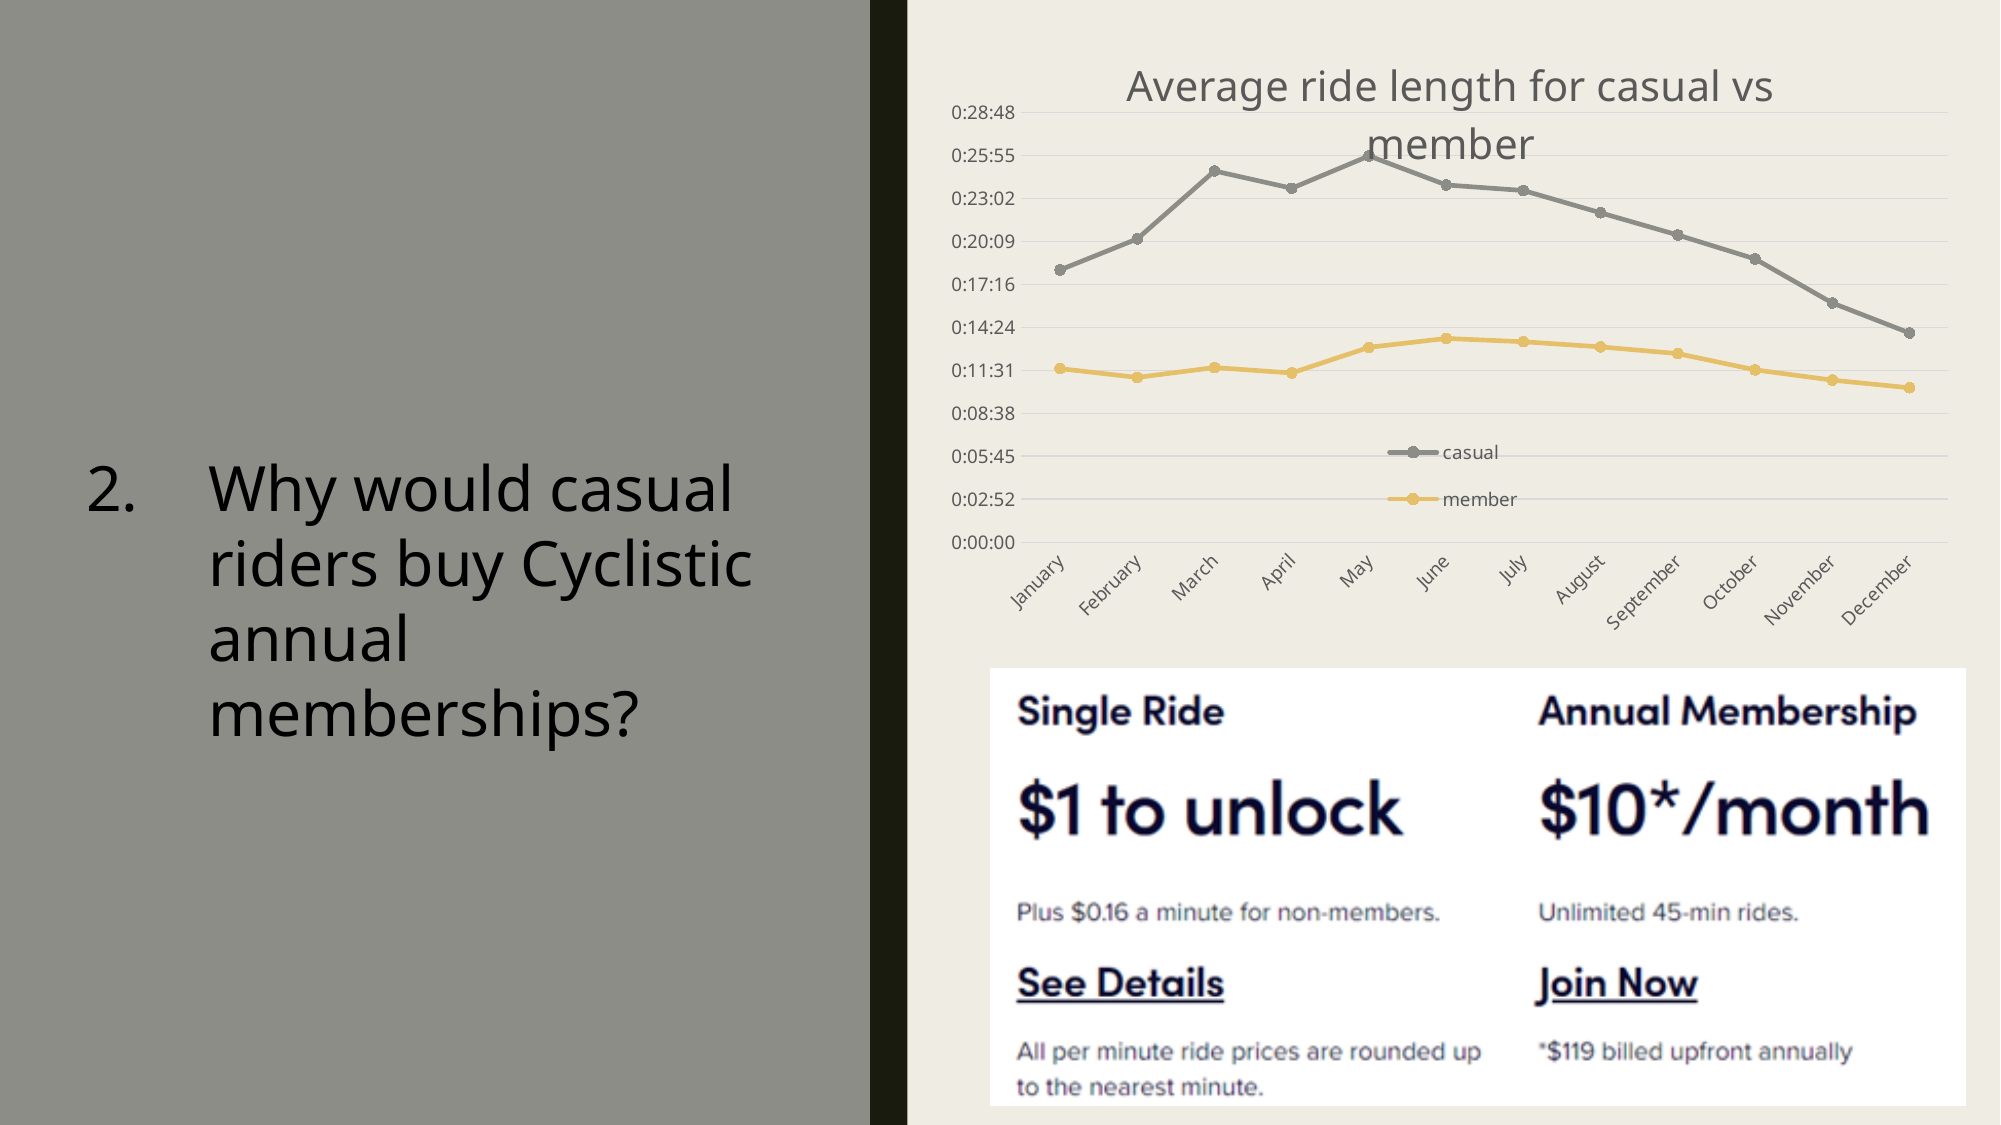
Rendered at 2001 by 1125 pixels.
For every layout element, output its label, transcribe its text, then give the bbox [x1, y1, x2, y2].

picture [990, 668, 1966, 1106]
text_box Why would casual riders buy Cyclistic annual memberships? [71, 441, 829, 756]
chart [935, 22, 1966, 669]
